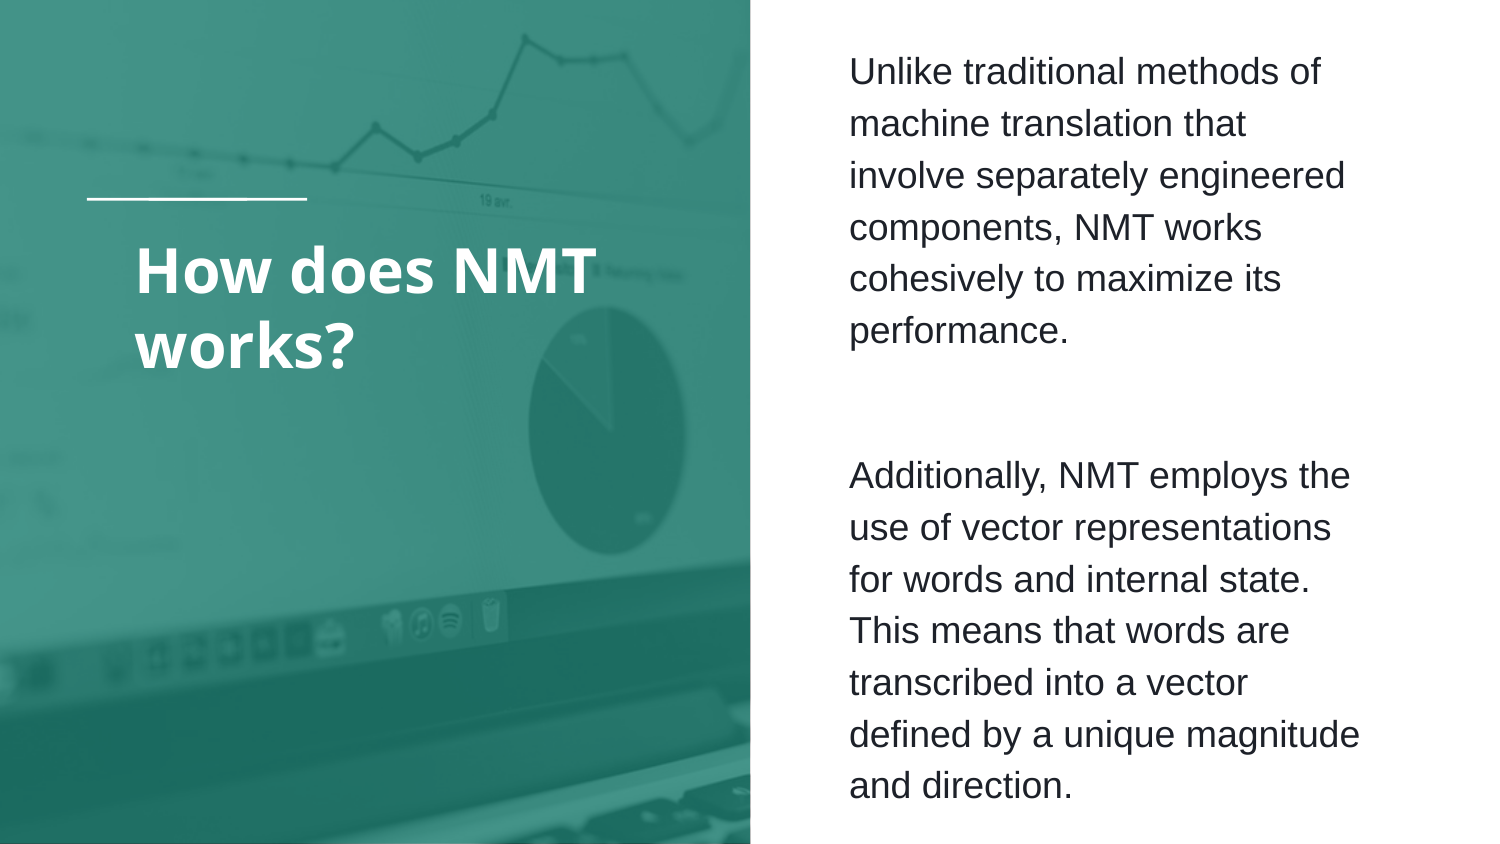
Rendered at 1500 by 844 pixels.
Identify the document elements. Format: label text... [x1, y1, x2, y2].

list Unlike traditional methods of machine translation that involve separately engineered components, NMT works cohesively to maximize its performance. Additionally, NMT employs the use of vector representations for words and internal state. This means that words are transcribed into a vector defined by a unique magnitude and direction. [834, 25, 1388, 522]
title How does NMT works? [119, 216, 662, 494]
